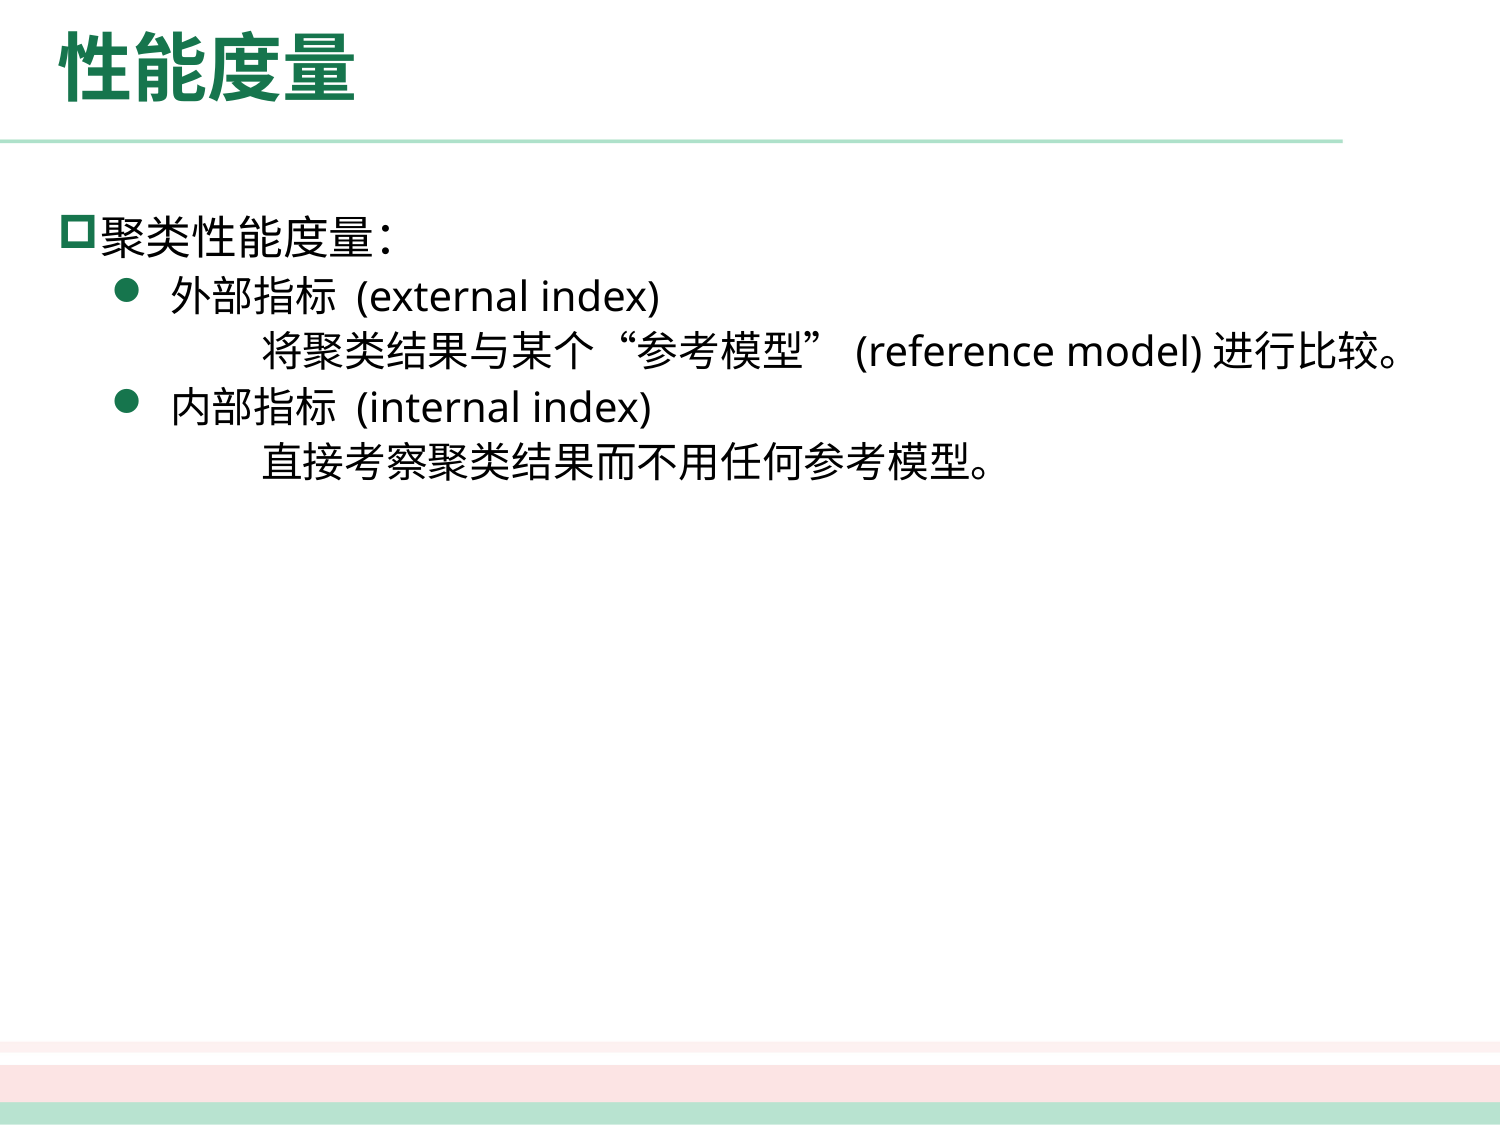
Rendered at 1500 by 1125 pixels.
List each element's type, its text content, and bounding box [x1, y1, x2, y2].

list 聚类性能度量： 外部指标 (external index) 将聚类结果与某个“参考模型”(reference model)进行比较。 内部指标 (internal index) 直接考察聚类结果而不用任何参考模型。 [42, 207, 1457, 1001]
title 性能度量 [42, 7, 1337, 135]
picture [0, 0, 1500, 1125]
